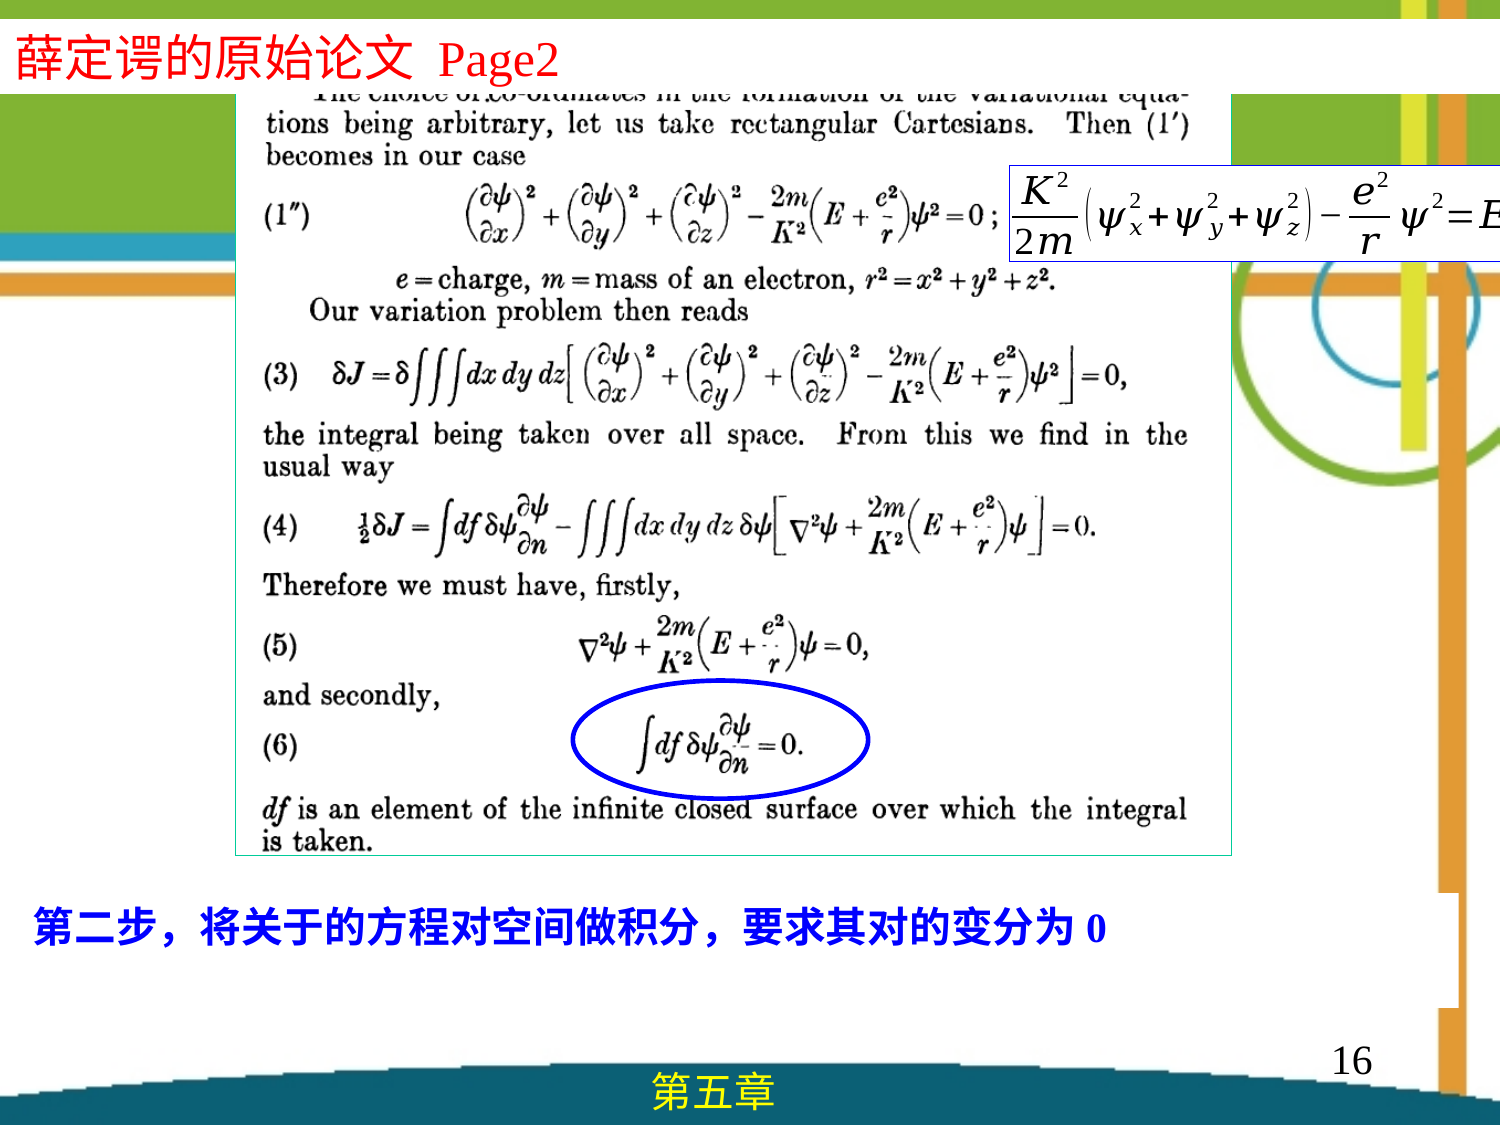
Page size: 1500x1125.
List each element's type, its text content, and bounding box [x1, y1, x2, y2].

text_box 薛定谔的原始论文 Page2 [0, 19, 1500, 94]
picture [0, 78, 1500, 1125]
picture [0, 0, 1500, 19]
slide_number 16 [1074, 1025, 1388, 1100]
